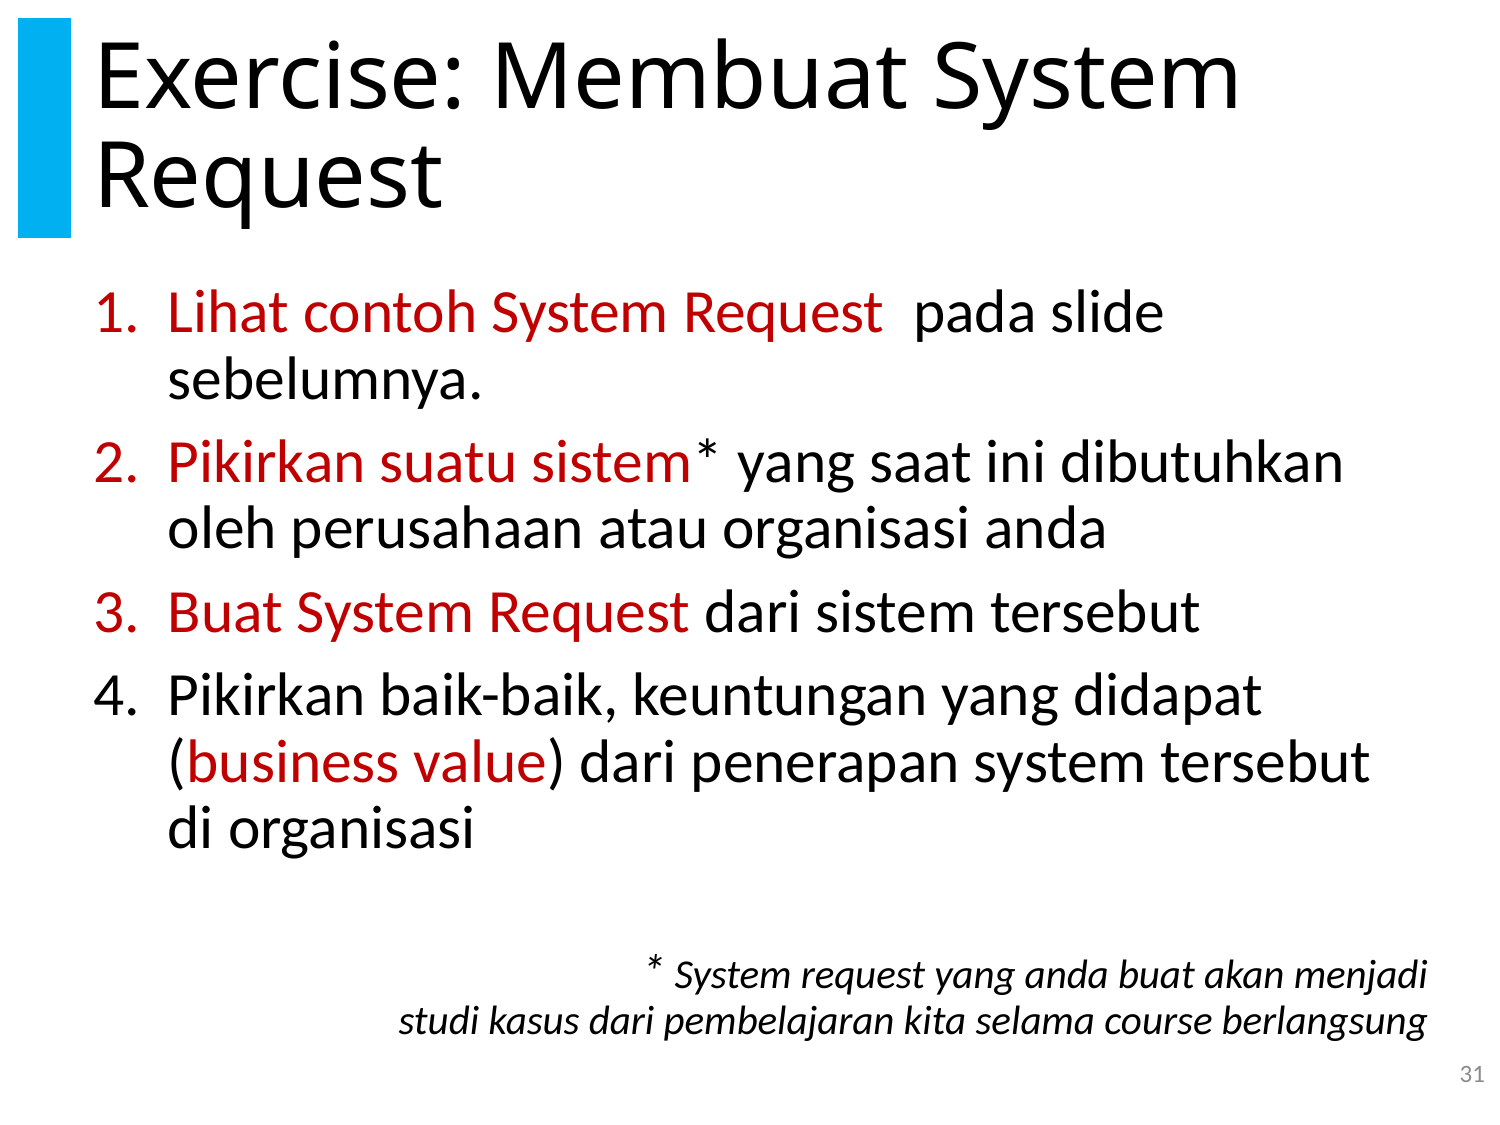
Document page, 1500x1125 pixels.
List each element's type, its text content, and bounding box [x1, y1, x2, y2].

slide_number 31 [1162, 1042, 1500, 1103]
list Lihat contoh System Request pada slide sebelumnya. Pikirkan suatu sistem* yang saat ini dibutuhkan oleh perusahaan atau organisasi anda Buat System Request dari sistem tersebut Pikirkan baik-baik, keuntungan yang didapat (business value) dari penerapan system tersebut di organisasi * System request yang anda buat akan menjadi studi kasus dari pembelajaran kita selama course berlangsung [78, 272, 1443, 1070]
title Exercise: Membuat System Request [78, 19, 1443, 237]
